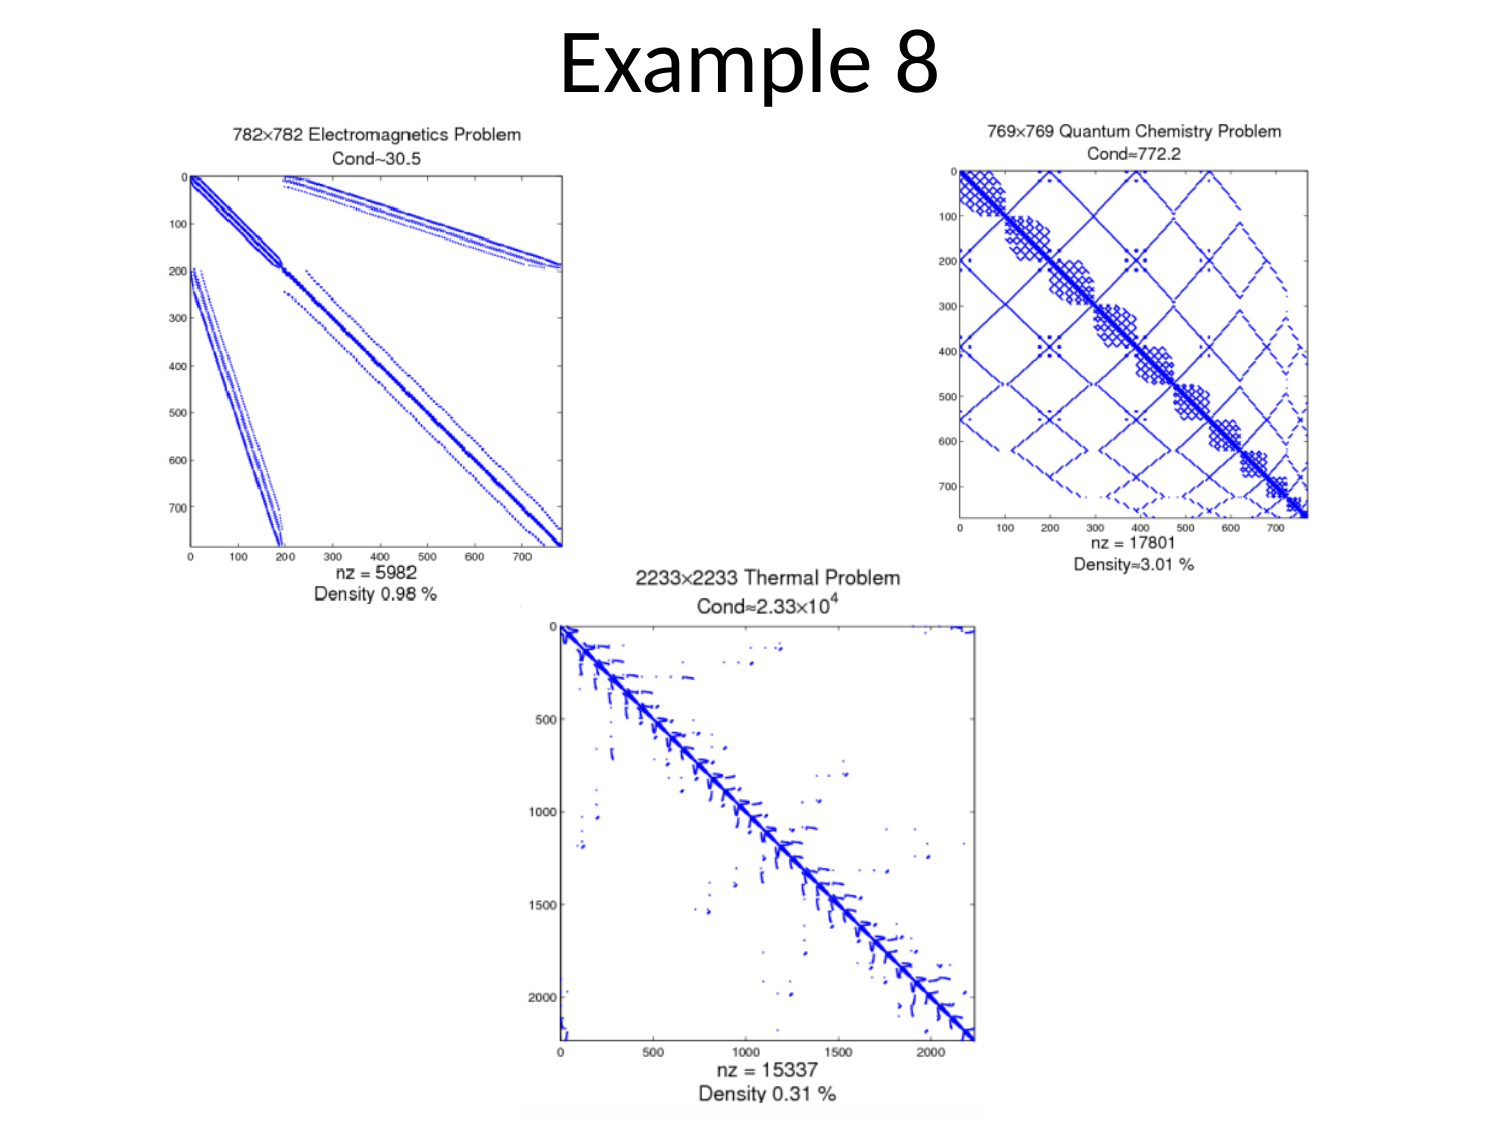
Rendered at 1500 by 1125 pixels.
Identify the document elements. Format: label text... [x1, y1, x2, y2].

title Example 8 [75, 0, 1425, 150]
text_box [162, 122, 1317, 1121]
